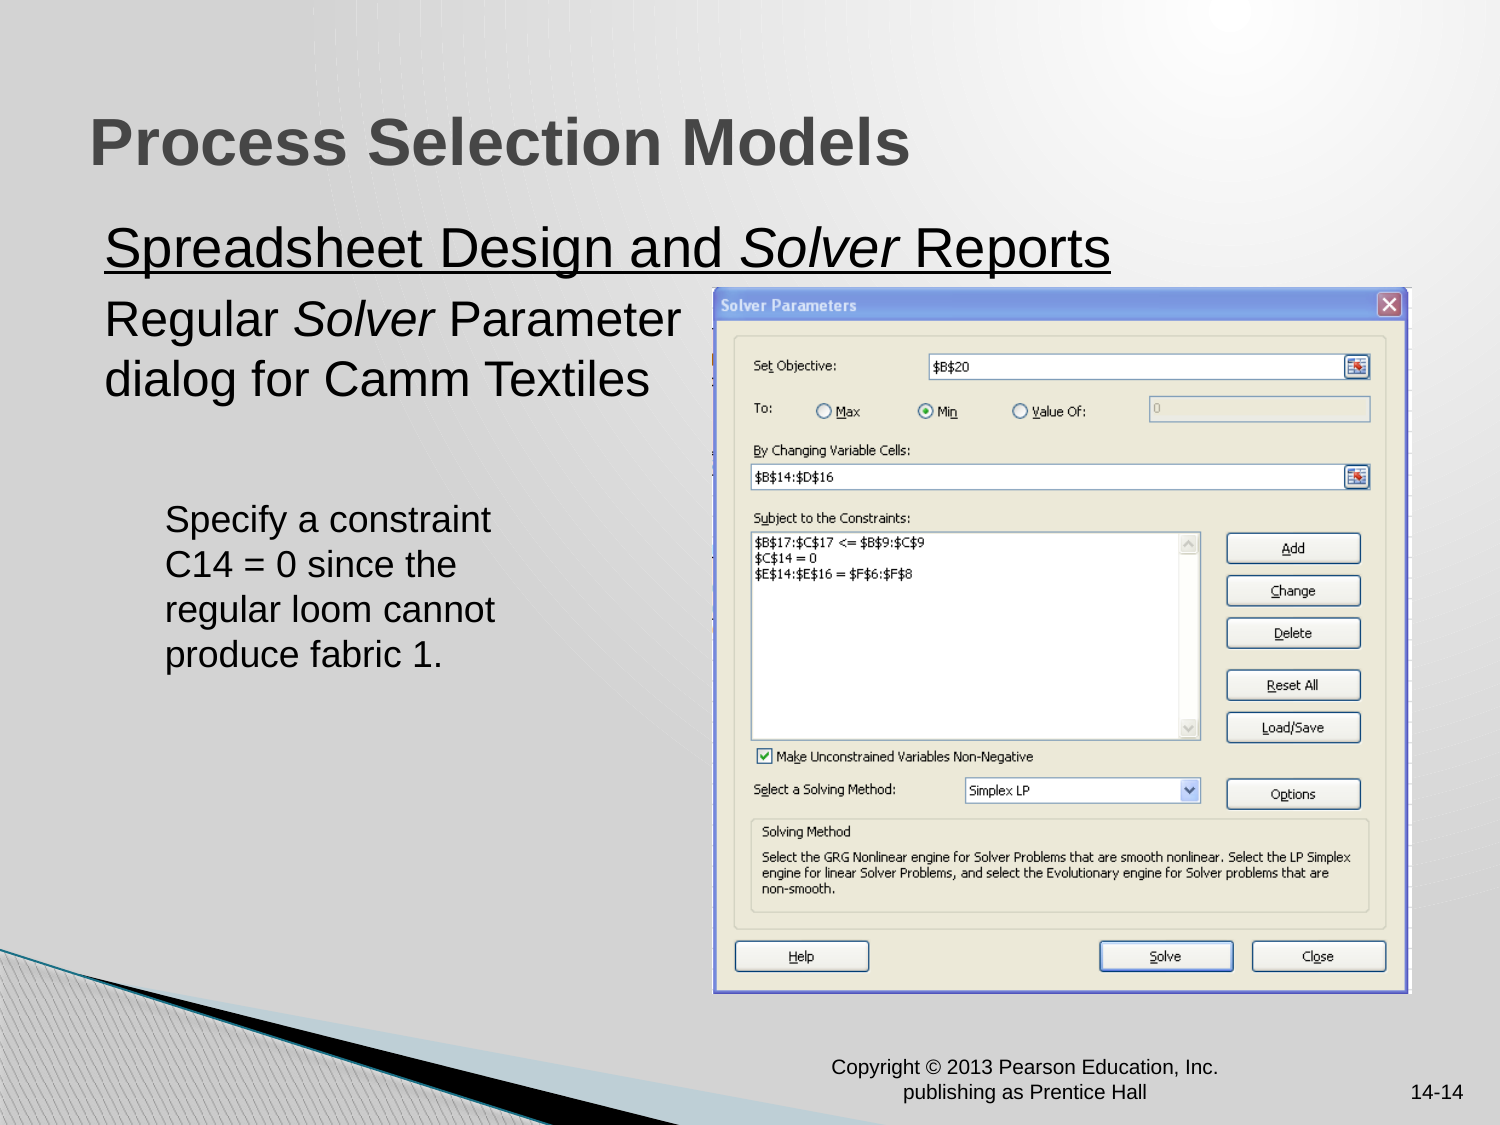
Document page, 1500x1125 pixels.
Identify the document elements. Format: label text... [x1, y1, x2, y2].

picture [712, 287, 1412, 994]
list Spreadsheet Design and Solver Reports Regular Solver Parameter dialog for Camm Textiles [71, 203, 1422, 947]
text_box Specify a constraint C14 = 0 since the regular loom cannot produce fabric 1. [149, 487, 538, 683]
title Process Selection Models [75, 45, 1425, 233]
slide_number 14-14 [1362, 1051, 1479, 1112]
footer Copyright © 2013 Pearson Education, Inc. publishing as Prentice Hall [812, 1051, 1238, 1112]
